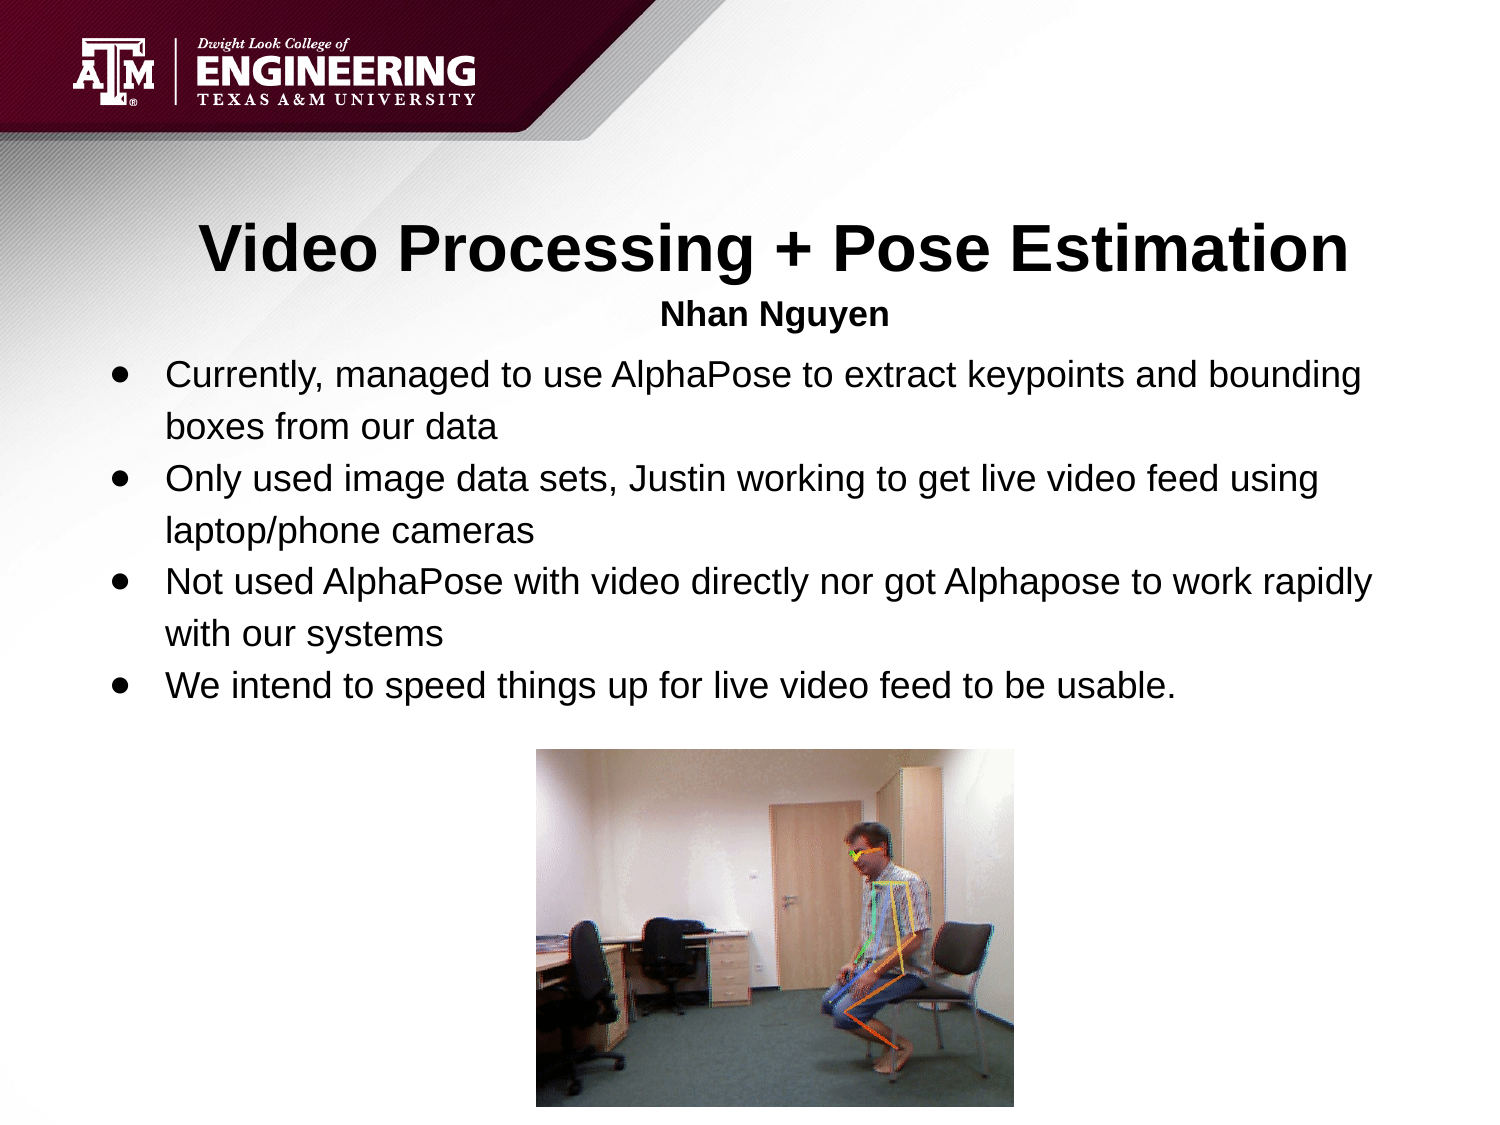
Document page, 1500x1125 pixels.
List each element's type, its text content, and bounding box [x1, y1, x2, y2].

title Video Processing + Pose Estimation Nhan Nguyen [99, 197, 1450, 329]
picture [0, 0, 1500, 1125]
list Currently, managed to use AlphaPose to extract keypoints and bounding boxes from our data Only used image data sets, Justin working to get live video feed using laptop/phone cameras Not used AlphaPose with video directly nor got Alphapose to work rapidly with our systems We intend to speed things up for live video feed to be usable. [75, 336, 1425, 1005]
